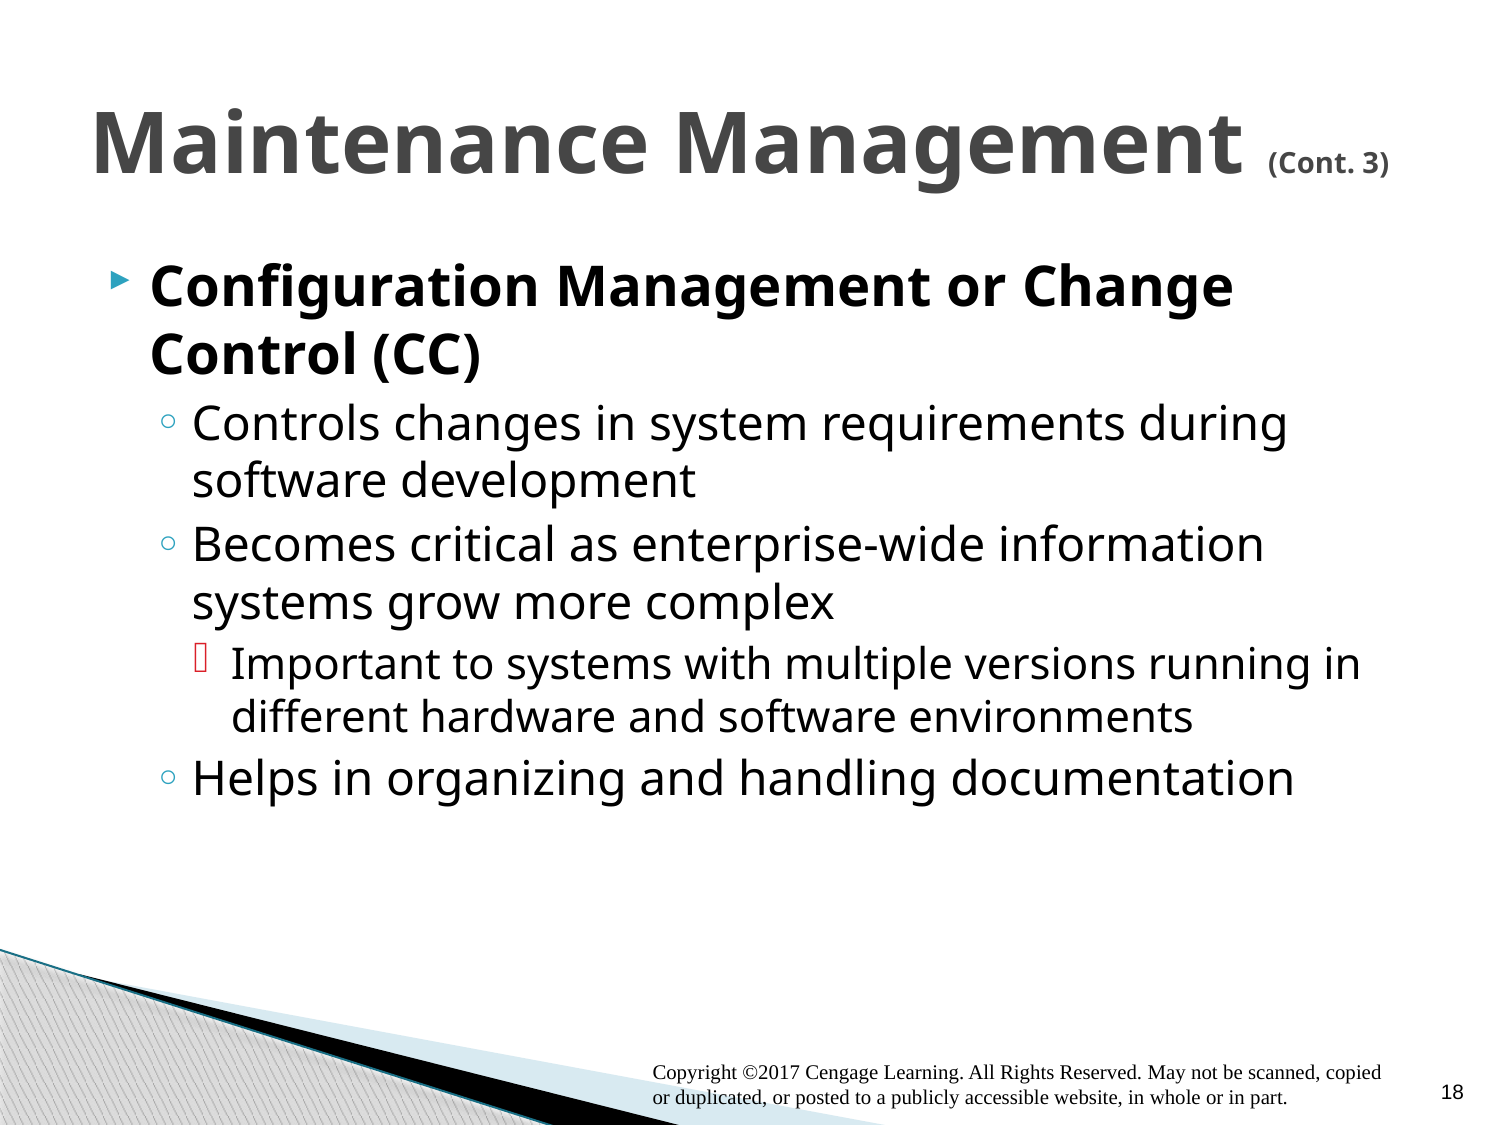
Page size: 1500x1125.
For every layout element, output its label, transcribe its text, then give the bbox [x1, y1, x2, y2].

title Maintenance Management (Cont. 3) [75, 45, 1425, 233]
slide_number 18 [1418, 1051, 1479, 1112]
list Configuration Management or Change Control (CC) Controls changes in system requirements during software development Becomes critical as enterprise-wide information systems grow more complex Important to systems with multiple versions running in different hardware and software environments Helps in organizing and handling documentation [75, 243, 1425, 986]
